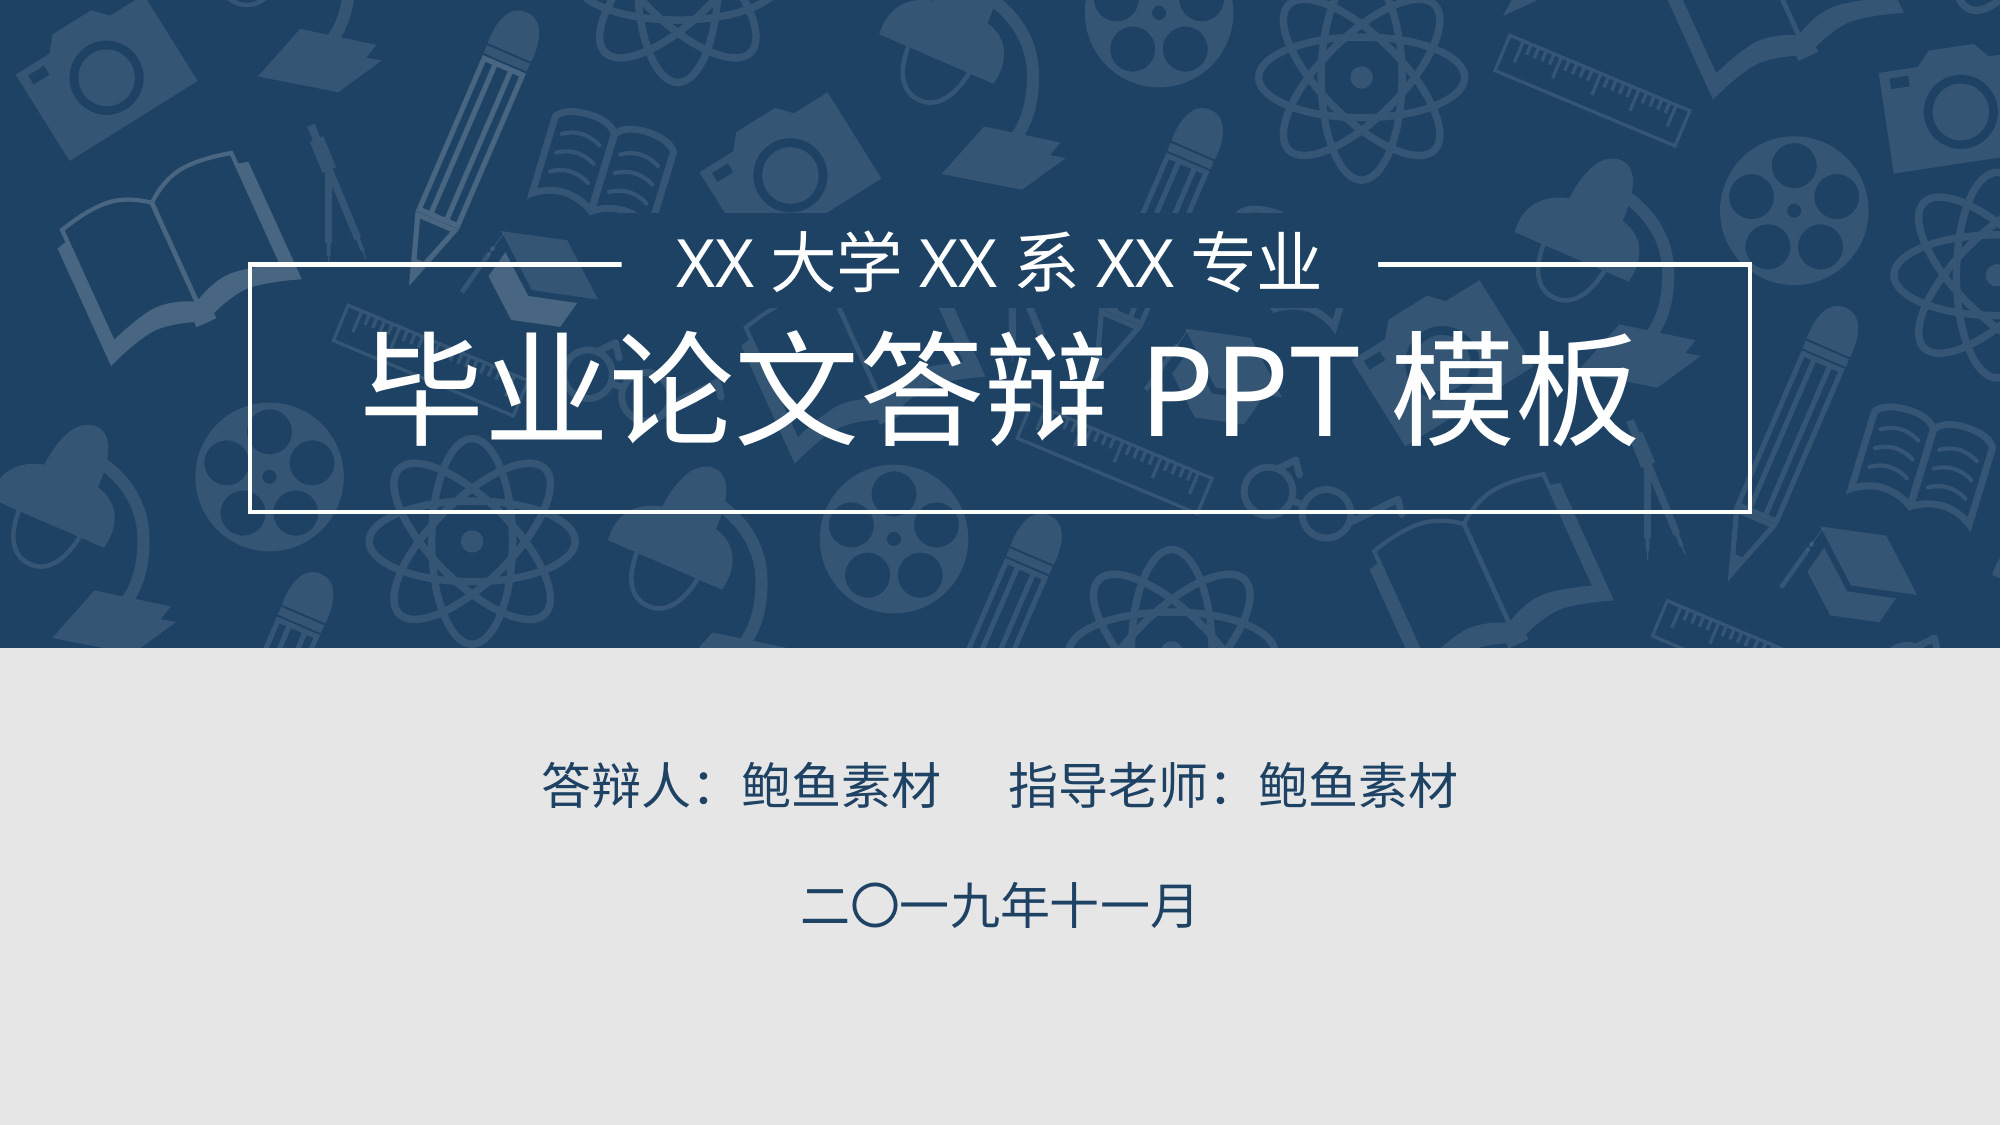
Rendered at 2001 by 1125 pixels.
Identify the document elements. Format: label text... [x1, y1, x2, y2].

text_box [249, 263, 1751, 513]
text_box XX大学XX系XX专业 [621, 213, 1379, 308]
subtitle 答辩人：鲍鱼素材 指导老师：鲍鱼素材 二〇一九年十一月 [249, 746, 1750, 1019]
text_box [0, 647, 2000, 1125]
